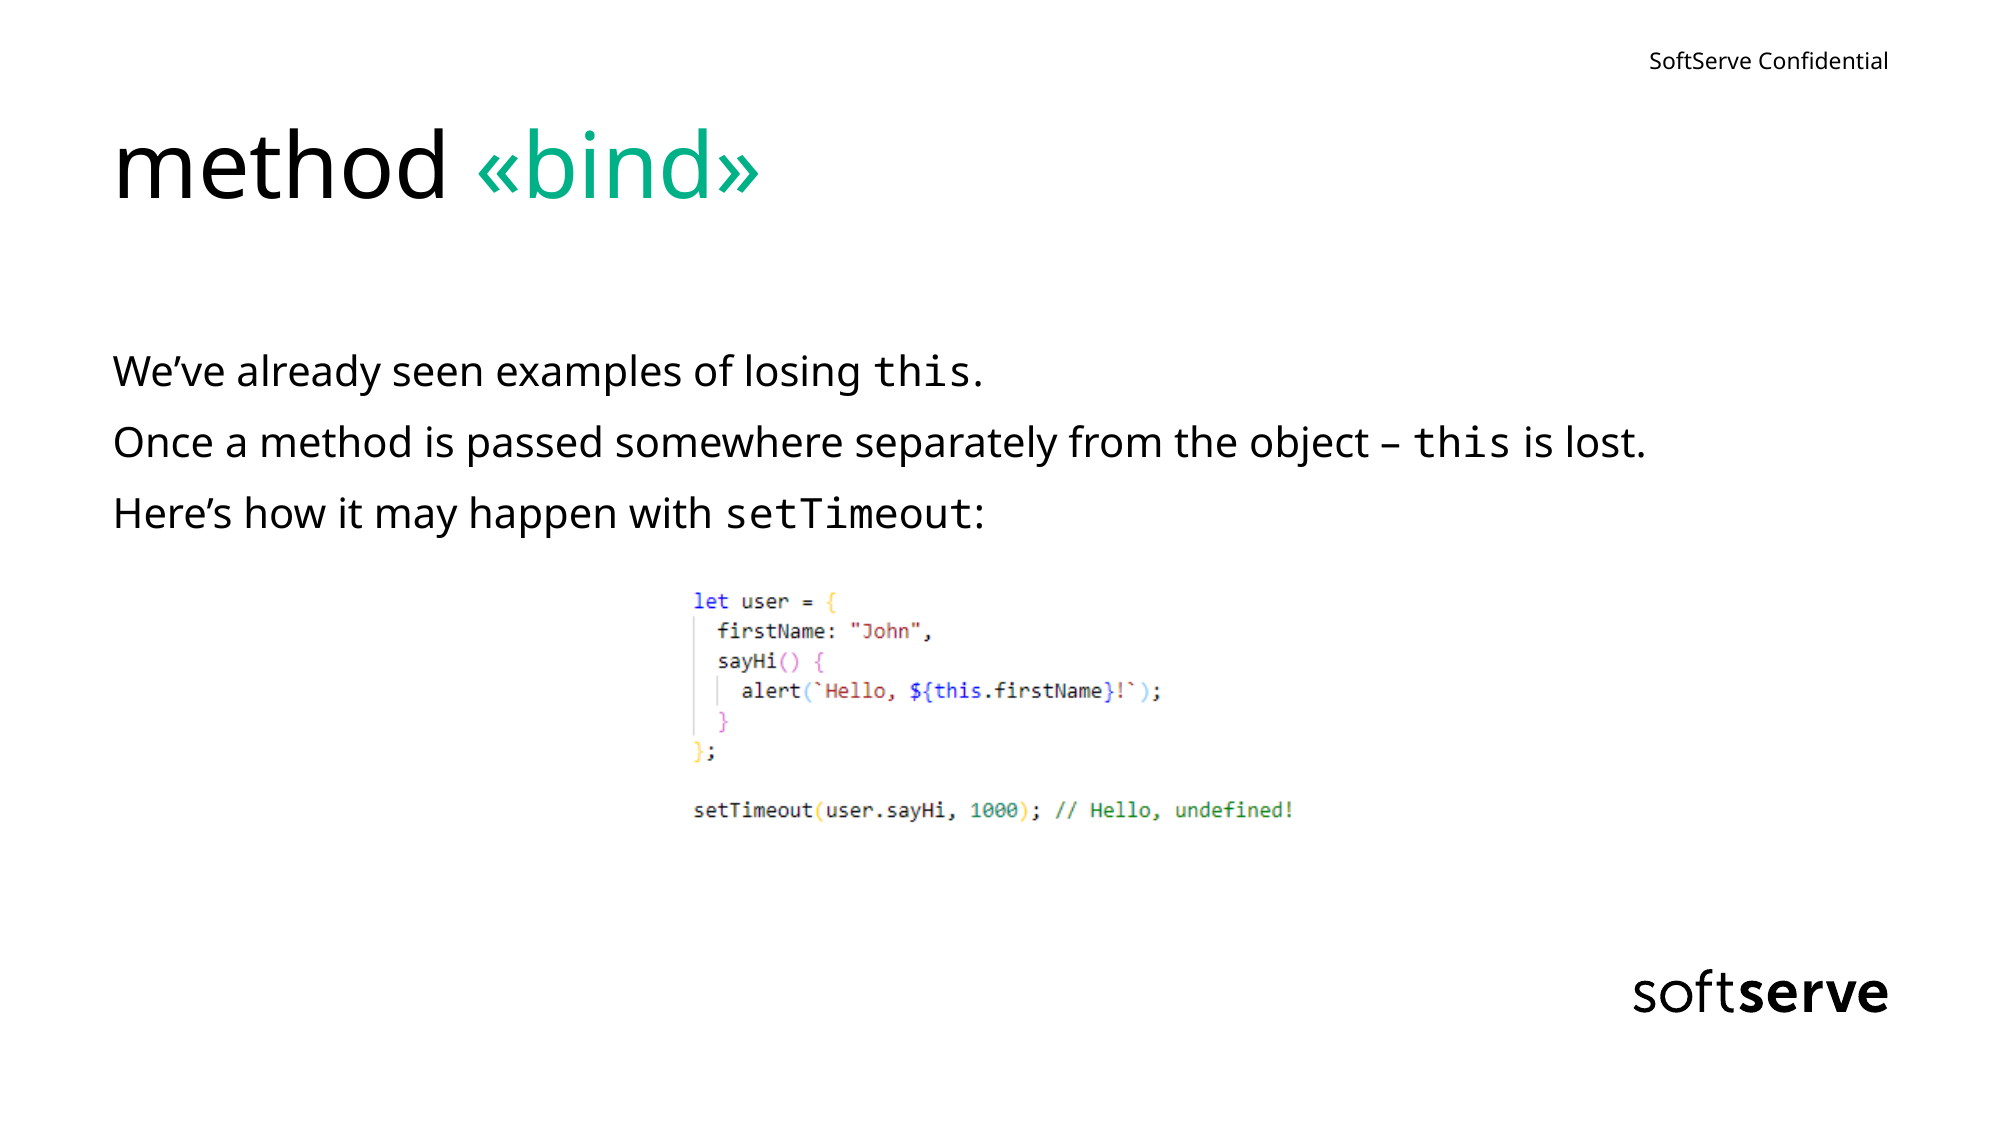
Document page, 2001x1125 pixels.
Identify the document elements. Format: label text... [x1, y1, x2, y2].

picture [687, 585, 1313, 830]
title method «bind» [112, 112, 1888, 225]
list We’ve already seen examples of losing this. Once a method is passed somewhere separately from the object – this is lost. Here’s how it may happen with setTimeout: [112, 337, 1911, 900]
